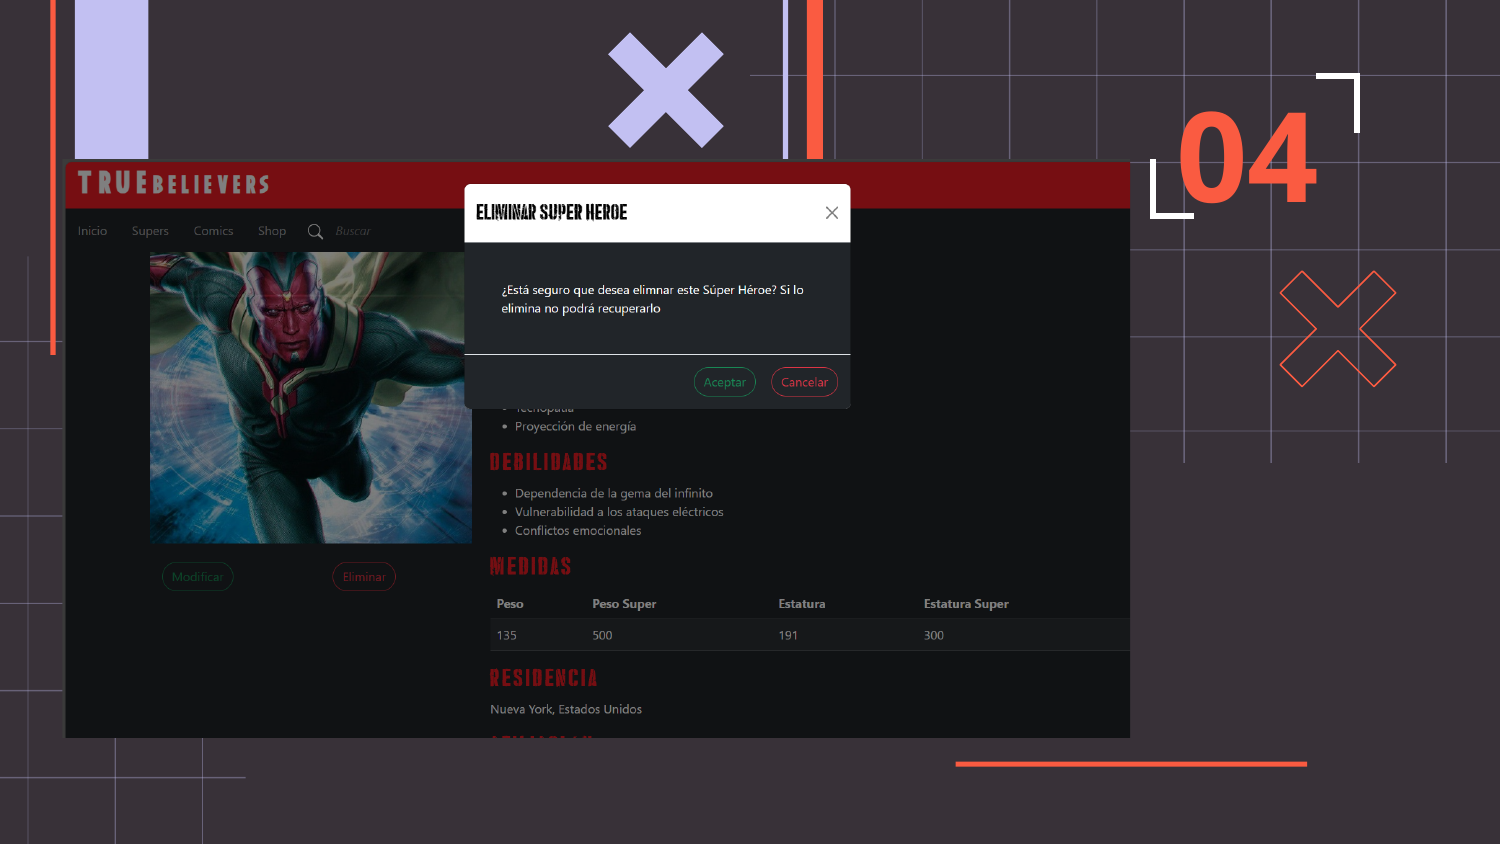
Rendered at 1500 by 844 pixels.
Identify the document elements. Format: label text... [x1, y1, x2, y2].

text_box [1280, 271, 1396, 387]
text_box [1149, 159, 1195, 217]
picture [61, 159, 1131, 738]
title 04 [1150, 83, 1346, 222]
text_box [1315, 75, 1361, 133]
